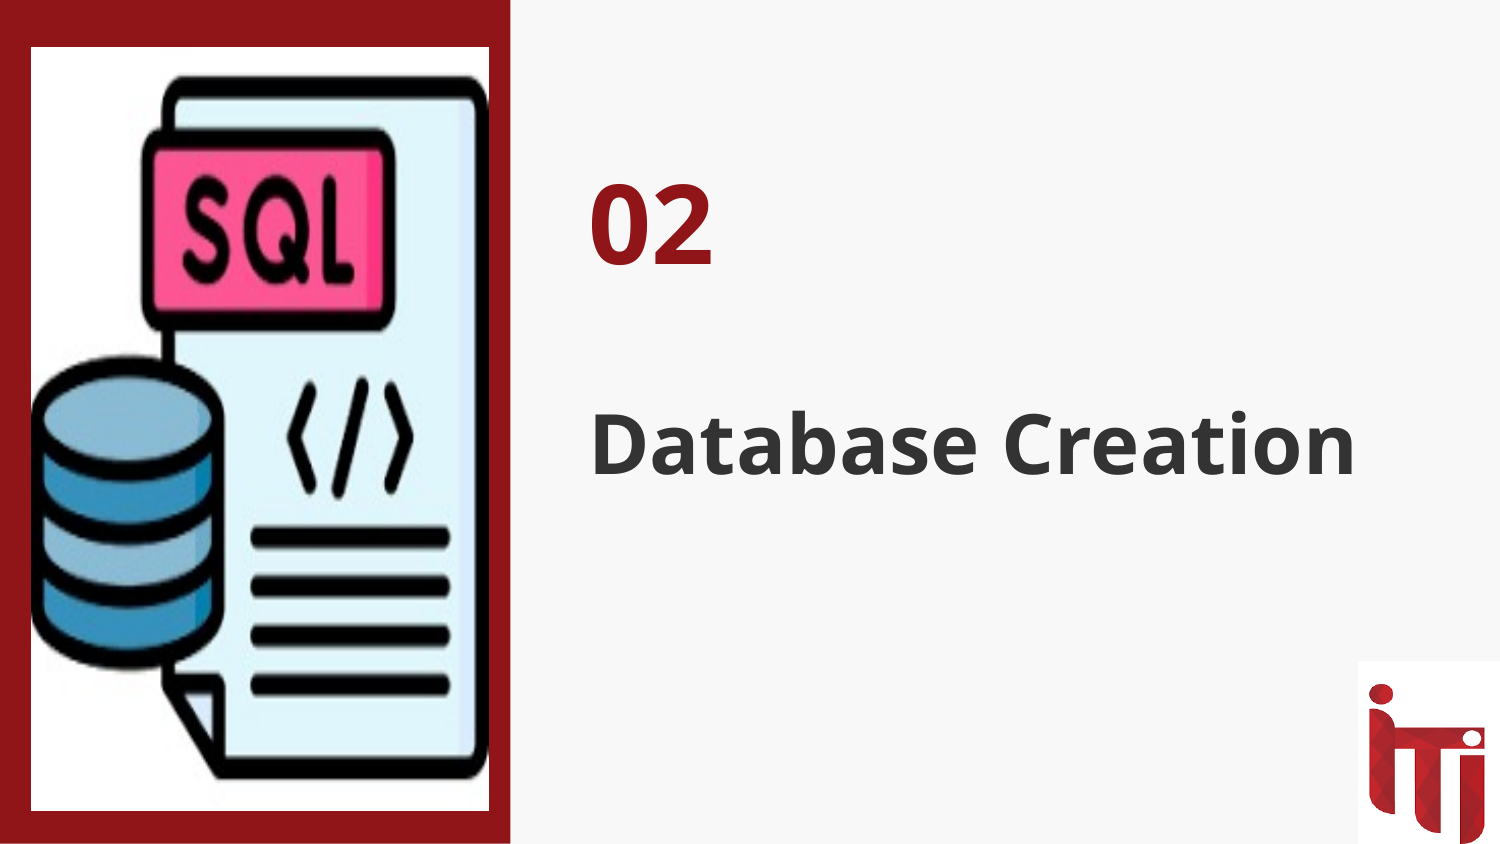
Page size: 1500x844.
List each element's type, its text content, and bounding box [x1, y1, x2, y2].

picture [31, 46, 489, 812]
title 02 [573, 145, 845, 296]
picture [1357, 660, 1500, 844]
title Database Creation [573, 280, 1467, 506]
